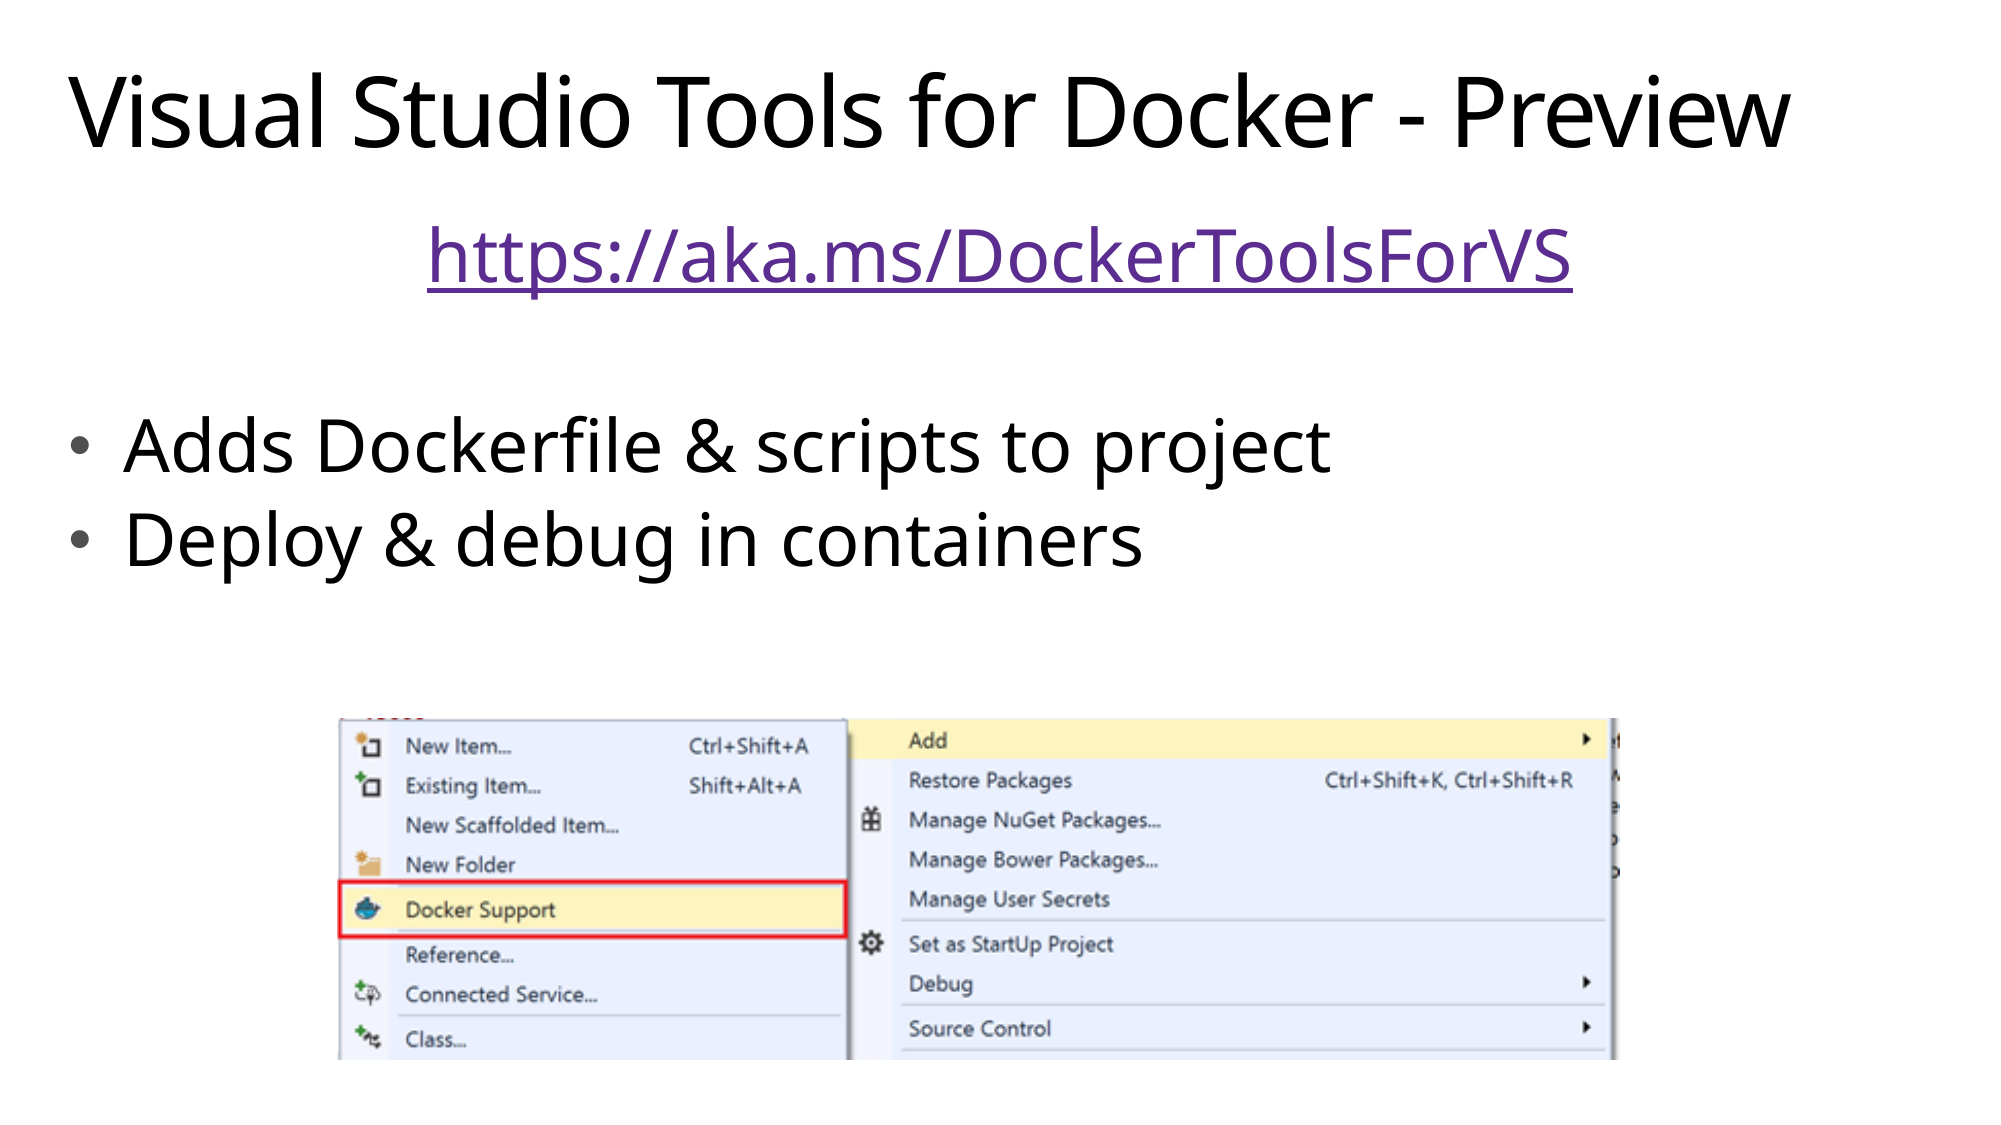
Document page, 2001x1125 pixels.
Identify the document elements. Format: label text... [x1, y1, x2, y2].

picture [337, 718, 1620, 1061]
title Visual Studio Tools for Docker - Preview [44, 47, 1957, 196]
list https://aka.ms/DockerToolsForVS Adds Dockerfile & scripts to project Deploy & debug in containers [44, 196, 1956, 650]
